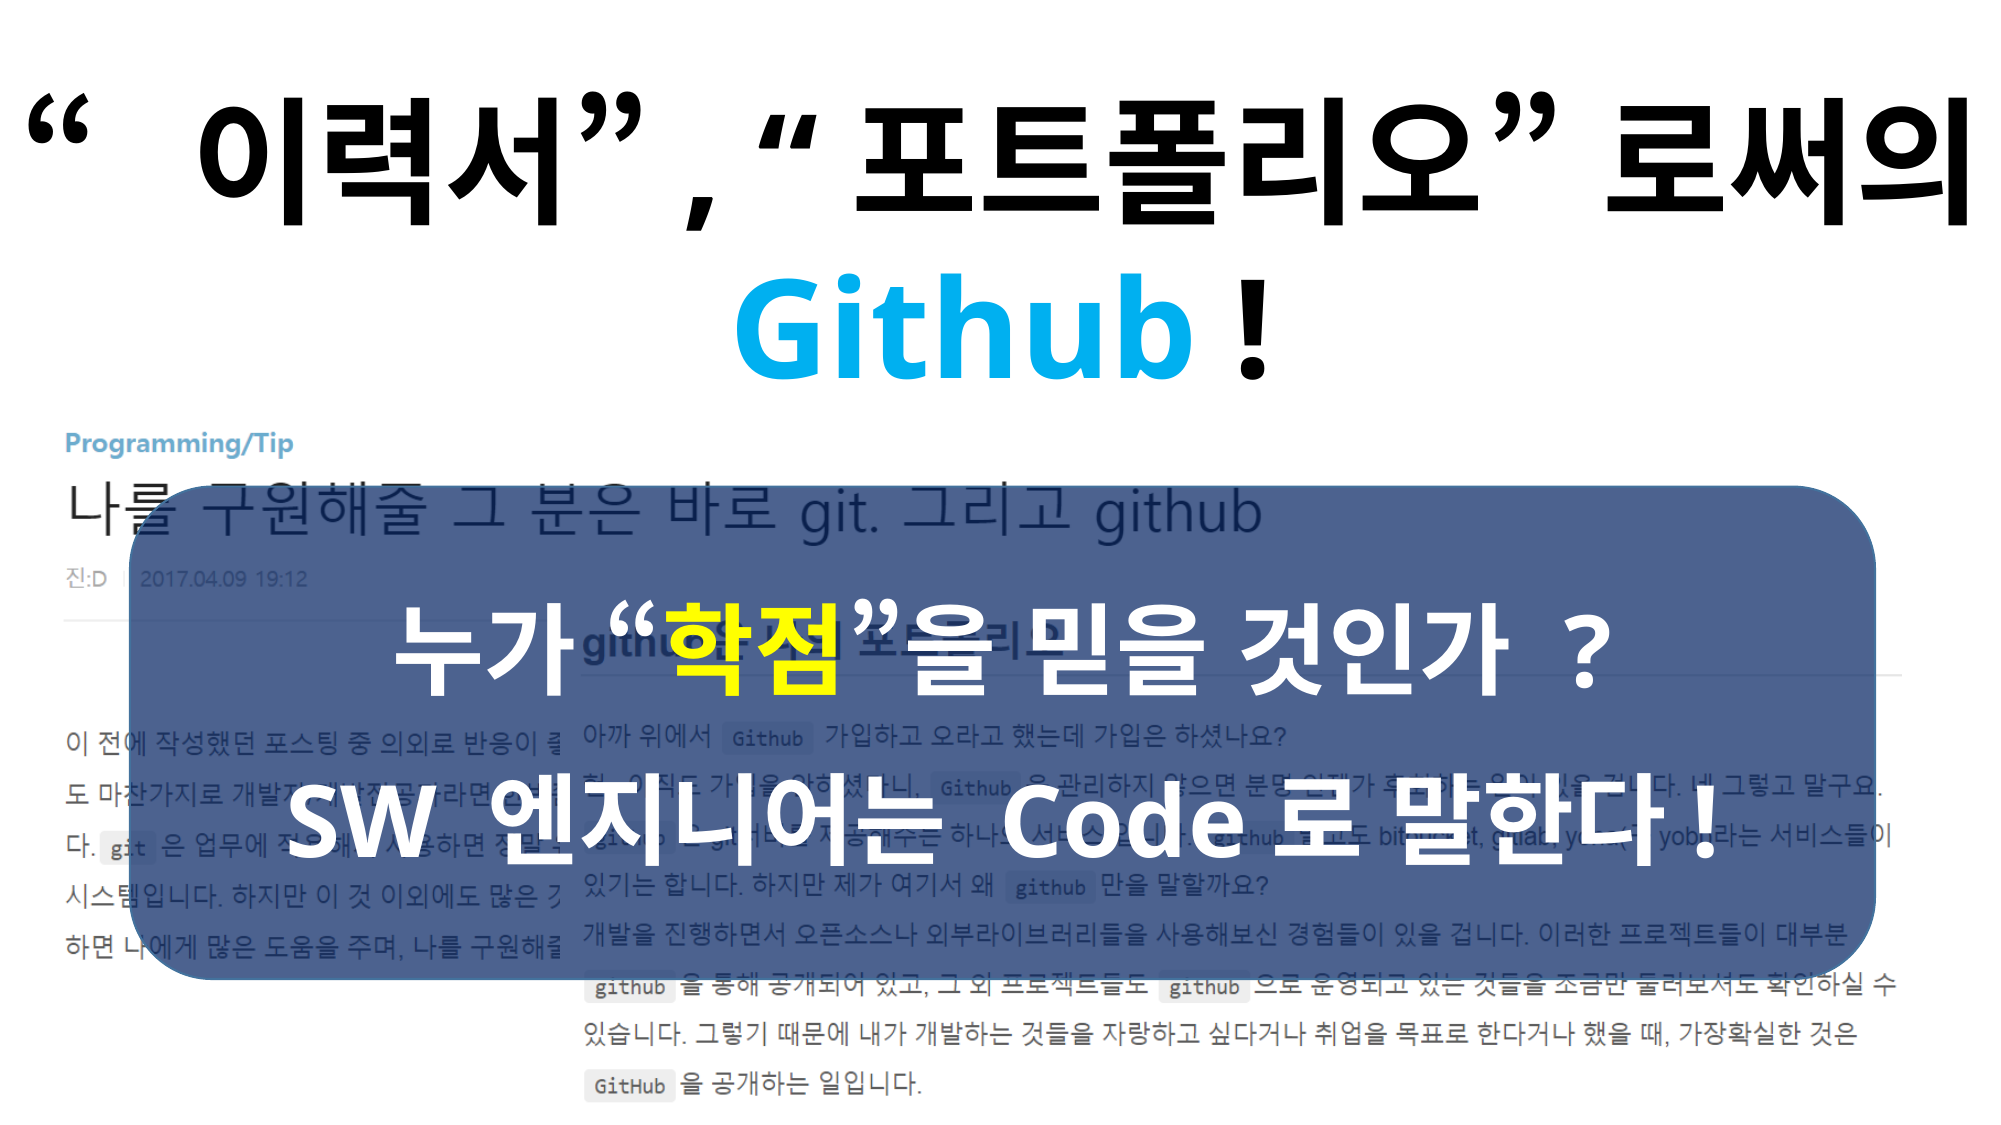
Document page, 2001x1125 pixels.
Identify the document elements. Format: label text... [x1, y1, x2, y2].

text_box “이력서”, “포트폴리오” 로써의 Github ! [5, 68, 1997, 414]
text_box 누가 “학점”을 믿을 것인가 ? SW 엔지니어는 Code로 말한다! [1419, 485, 1877, 608]
picture [48, 416, 1902, 1109]
